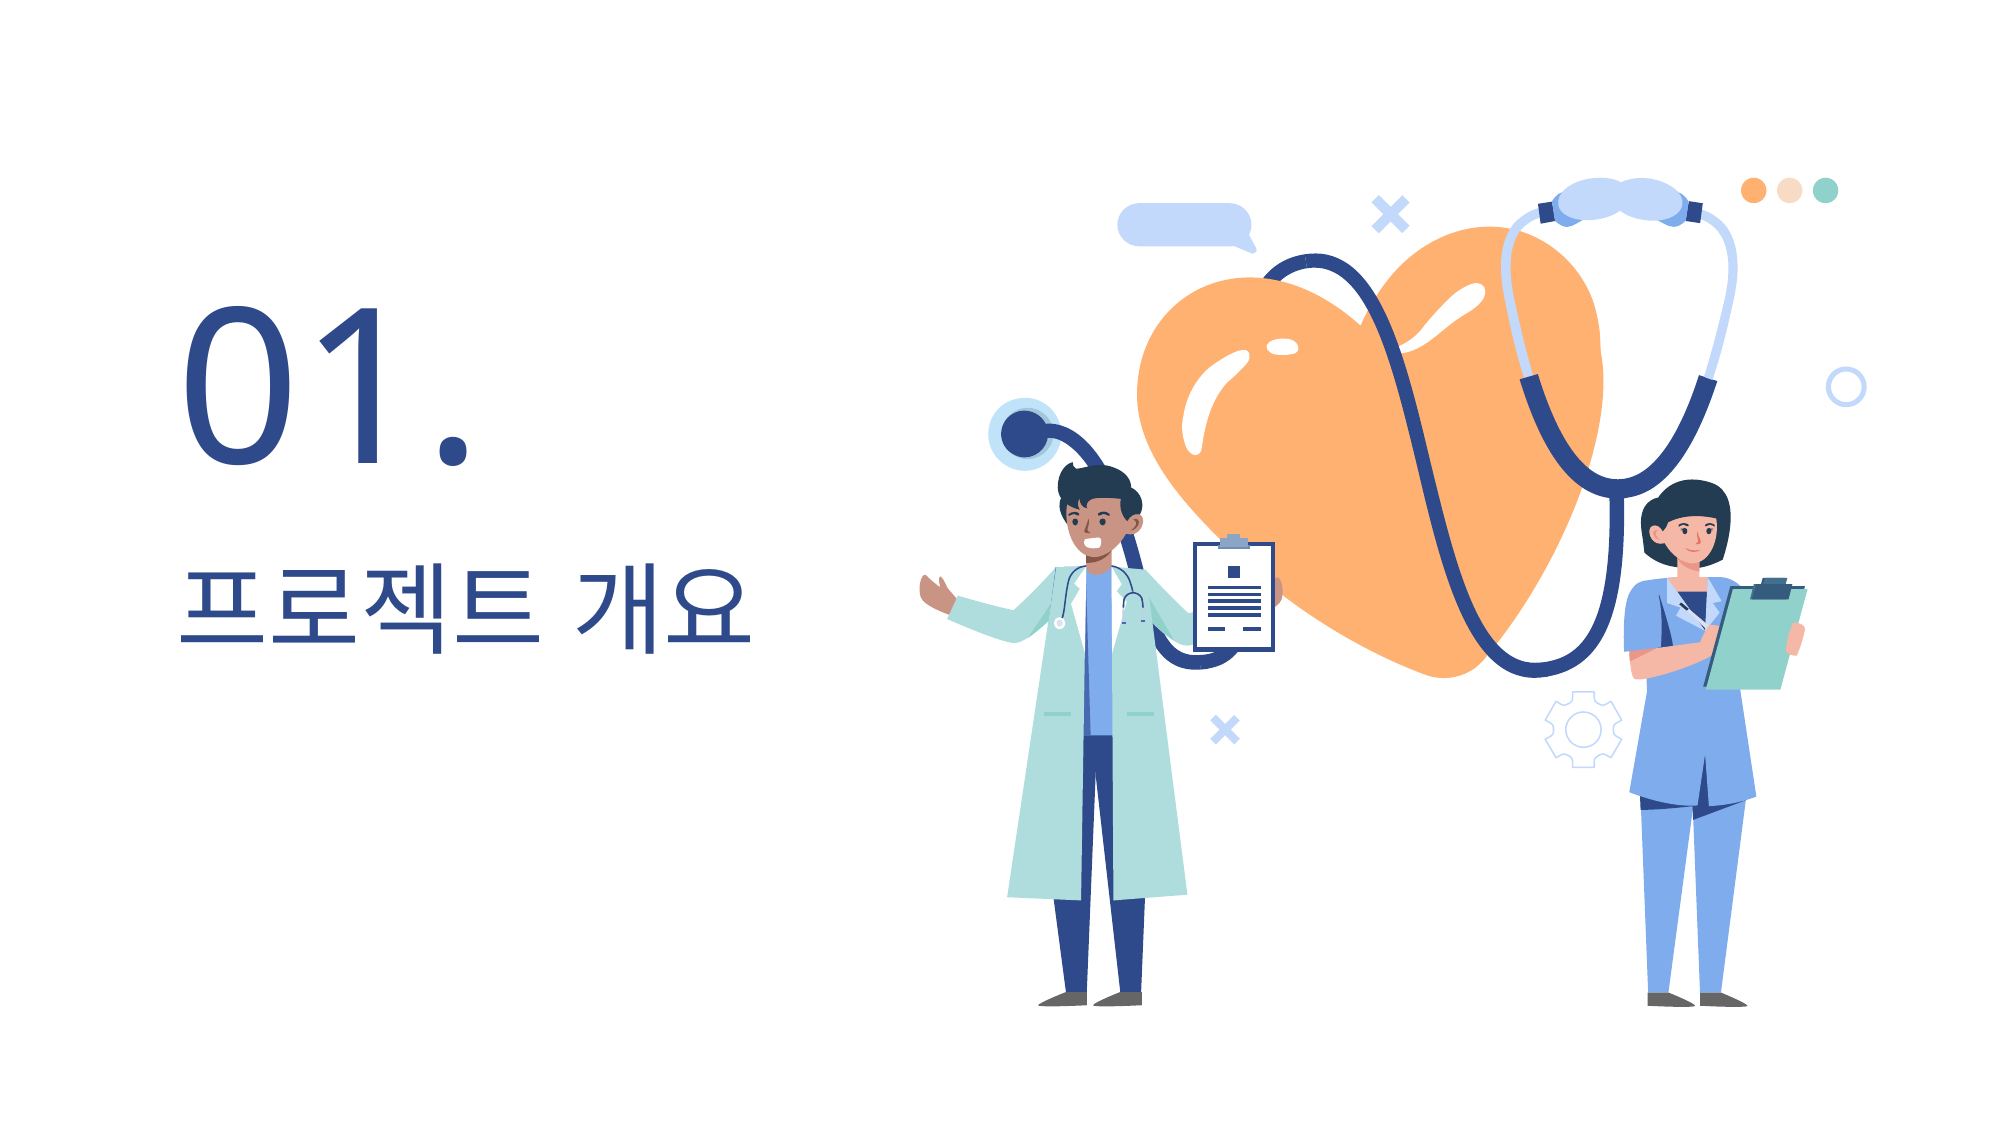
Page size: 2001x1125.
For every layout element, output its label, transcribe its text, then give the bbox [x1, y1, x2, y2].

title 01. [156, 220, 823, 527]
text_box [917, 177, 1867, 1008]
title 프로젝트 개요 [156, 527, 823, 699]
